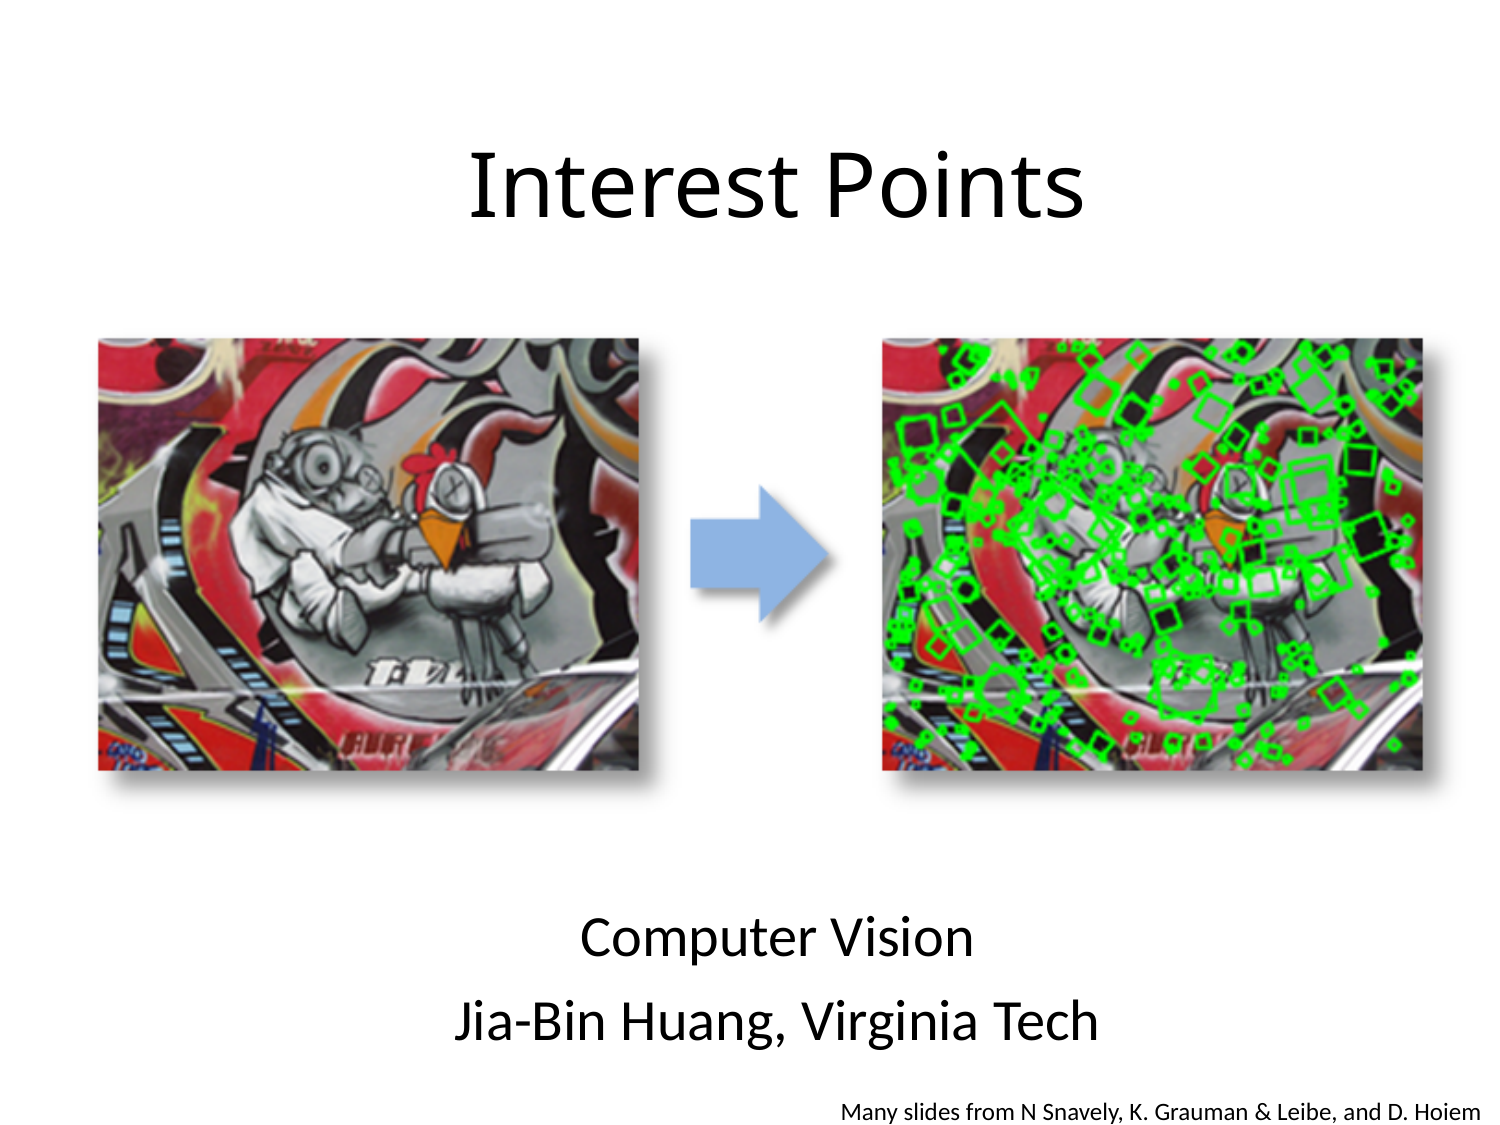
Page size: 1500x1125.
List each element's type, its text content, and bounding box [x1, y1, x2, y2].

title Interest Points [425, 71, 1130, 245]
subtitle Computer Vision Jia-Bin Huang, Virginia Tech [110, 898, 1445, 1061]
text_box Many slides from N Snavely, K. Grauman & Leibe, and D. Hoiem [825, 1087, 1498, 1125]
picture [82, 322, 1473, 821]
